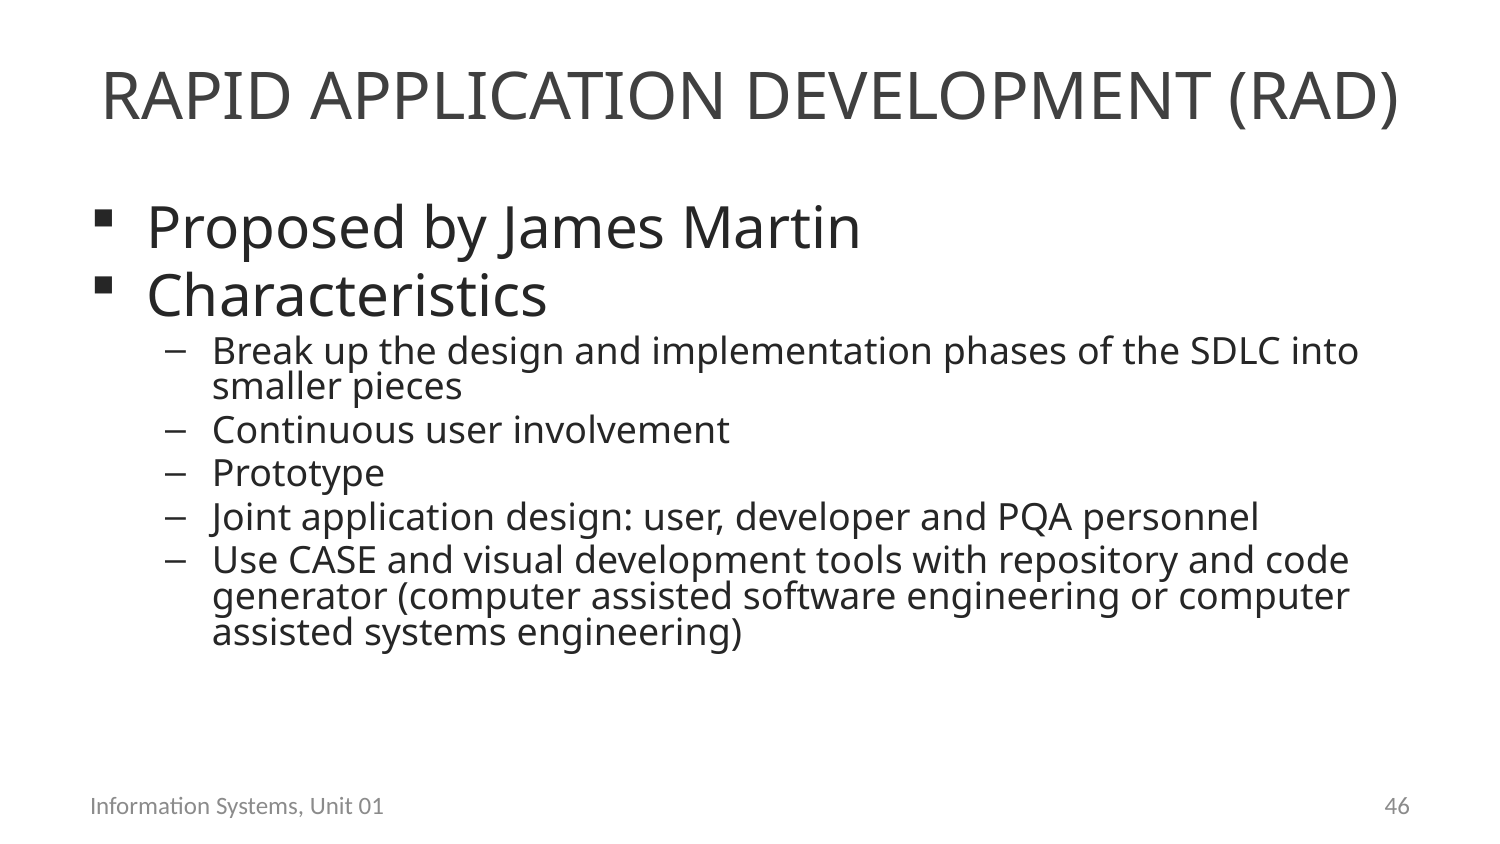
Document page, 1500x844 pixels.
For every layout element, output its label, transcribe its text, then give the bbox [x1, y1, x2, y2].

slide_number 45 [1074, 782, 1425, 827]
list Proposed by James Martin Characteristics Break up the design and implementation phases of the SDLC into smaller pieces Continuous user involvement Prototype Joint application design: user, developer and PQA personnel Use CASE and visual development tools with repository and code generator (computer assisted software engineering or computer assisted systems engineering) [75, 196, 1425, 754]
title Rapid Application Development (RAD) [75, 23, 1425, 164]
slide_number Information Systems, Unit 01 [75, 782, 425, 827]
